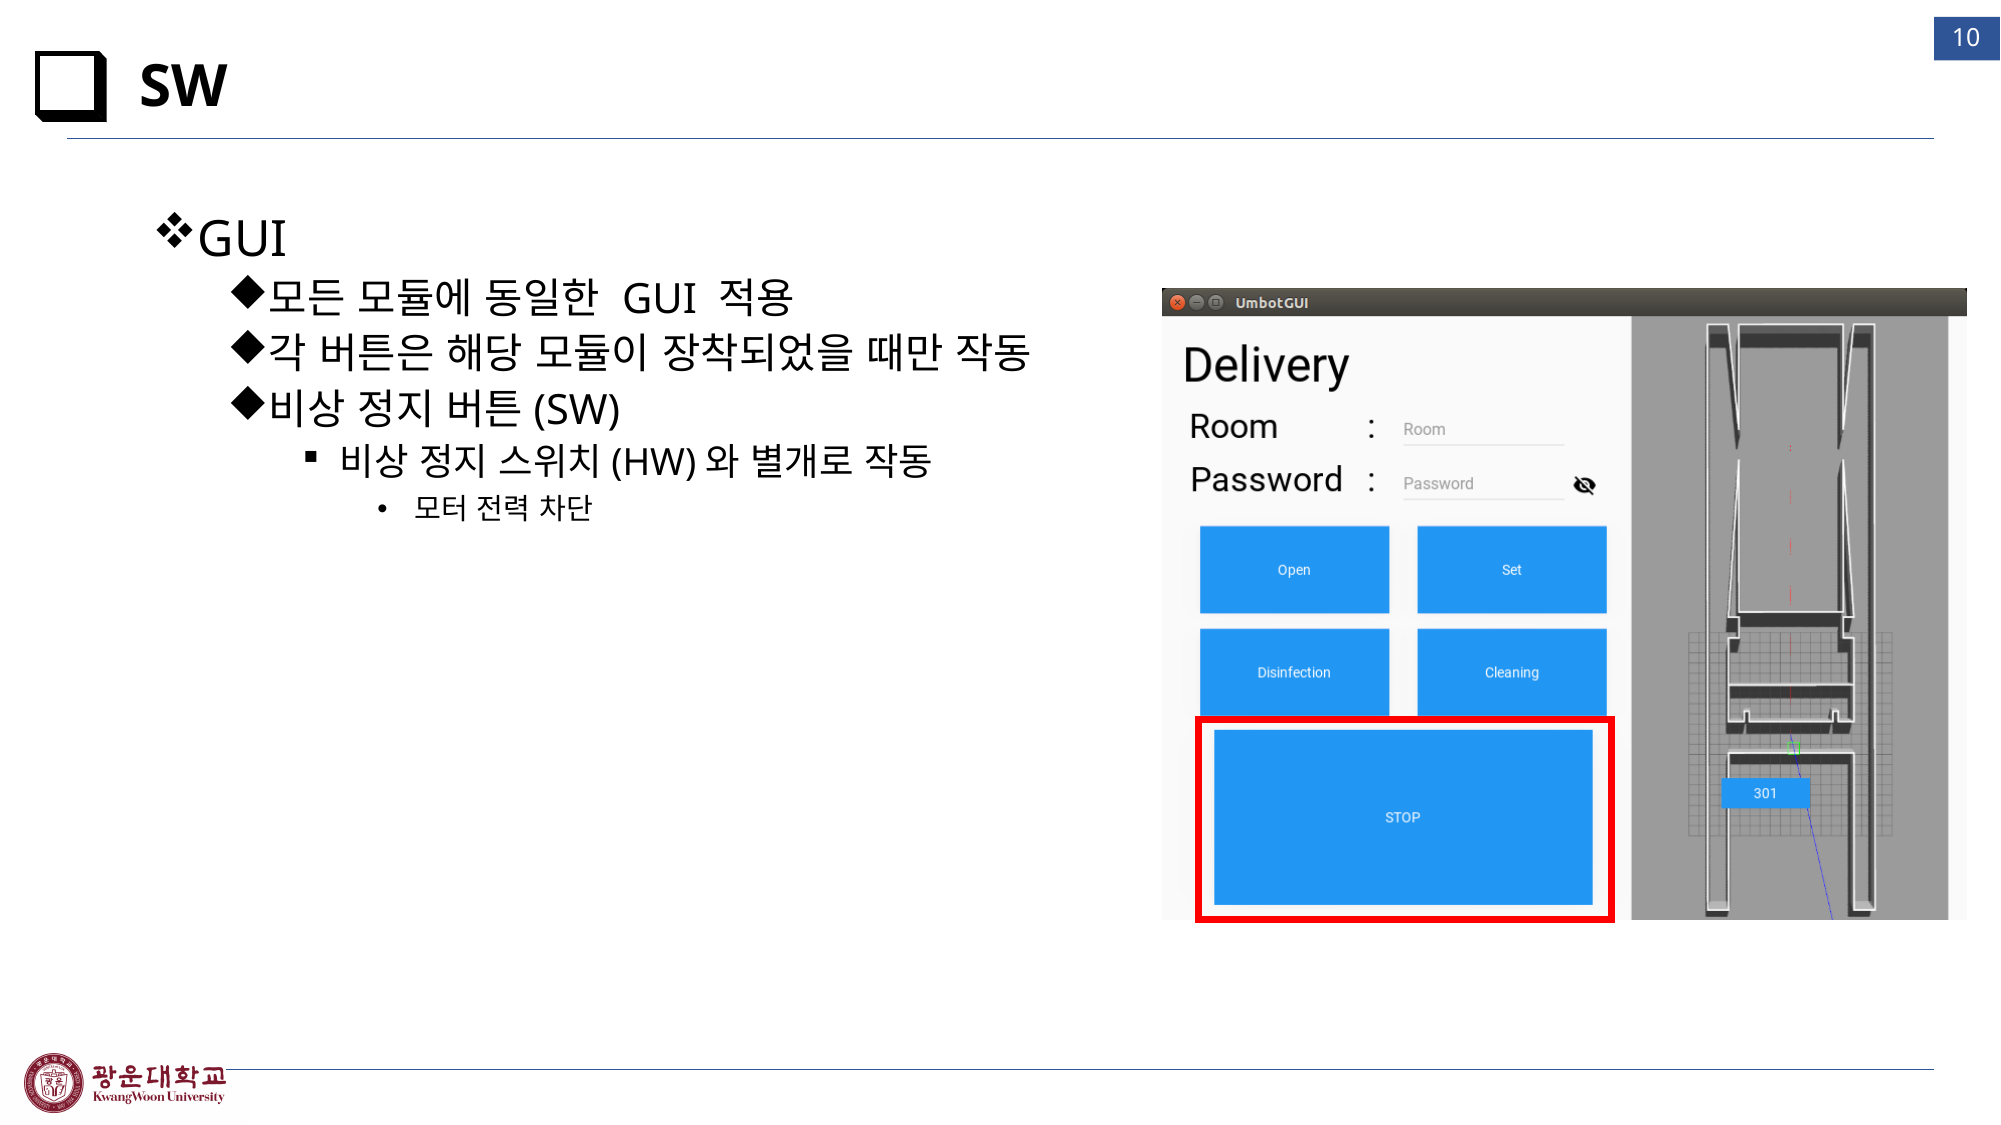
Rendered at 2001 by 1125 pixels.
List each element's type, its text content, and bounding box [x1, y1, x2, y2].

slide_number 9 [1932, 0, 2000, 78]
picture [0, 1041, 250, 1125]
title SW [124, 42, 1850, 132]
list GUI 모든 모듈에 동일한 GUI 적용 각 버튼은 해당 모듈이 장착되었을 때만 작동 비상 정지 버튼(SW) 비상 정지 스위치(HW)와 별개로 작동 모터 전력 차단 [137, 205, 1863, 920]
picture [1161, 288, 1967, 920]
